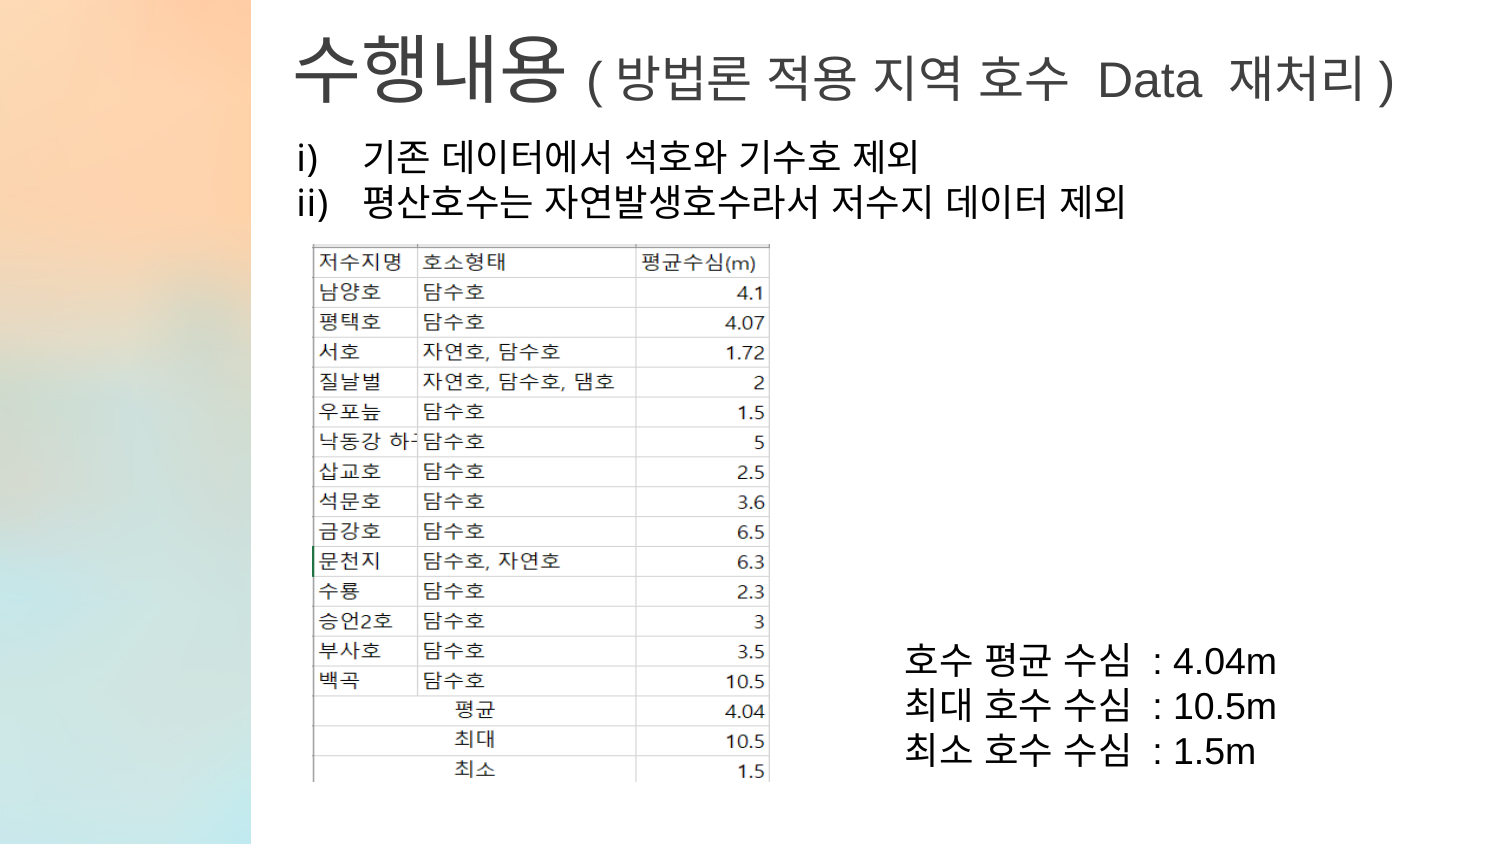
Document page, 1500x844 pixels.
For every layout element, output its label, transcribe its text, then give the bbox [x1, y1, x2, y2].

list 수행내용(방법론 적용 지역 호수 Data 재처리) [277, 20, 1500, 115]
picture [0, 0, 1500, 844]
text_box 호수 평균 수심 : 4.04m 최대 호수 수심 : 10.5m 최소 호수 수심 : 1.5m [890, 629, 1347, 780]
text_box 기존 데이터에서 석호와 기수호 제외 평산호수는 자연발생호수라서 저수지 데이터 제외 [281, 126, 1376, 232]
